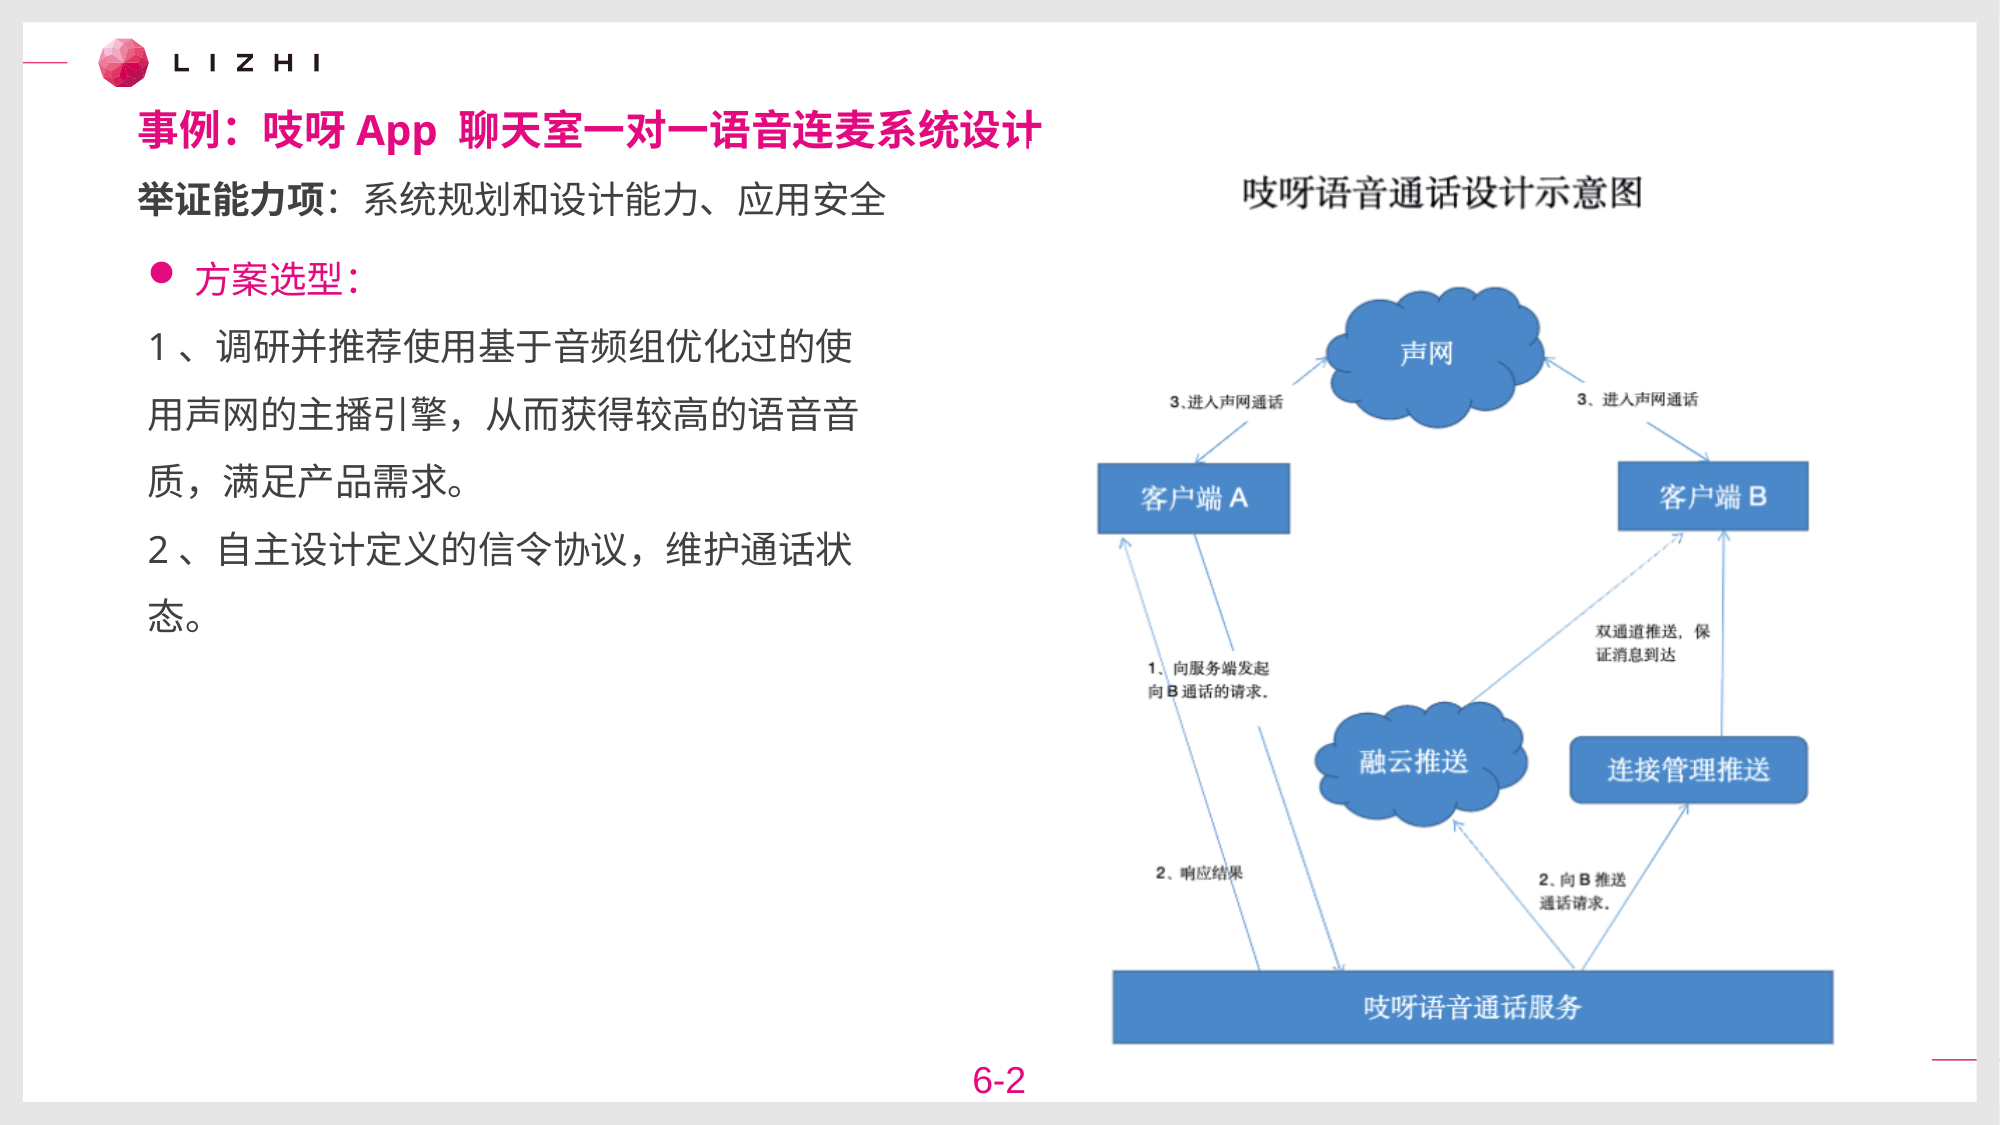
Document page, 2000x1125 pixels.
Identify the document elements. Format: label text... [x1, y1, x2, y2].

text_box 6-2 [23, 1059, 1975, 1102]
picture [1029, 141, 1885, 1074]
text_box 方案选型： 1、调研并推荐使用基于音频组优化过的使用声网的主播引擎，从而获得较高的语音音质，满足产品需求。 2、自主设计定义的信令协议，维护通话状态。 [132, 225, 889, 713]
text_box 事例：吱呀App 聊天室一对一语音连麦系统设计 举证能力项：系统规划和设计能力、应用安全 [137, 78, 1975, 222]
